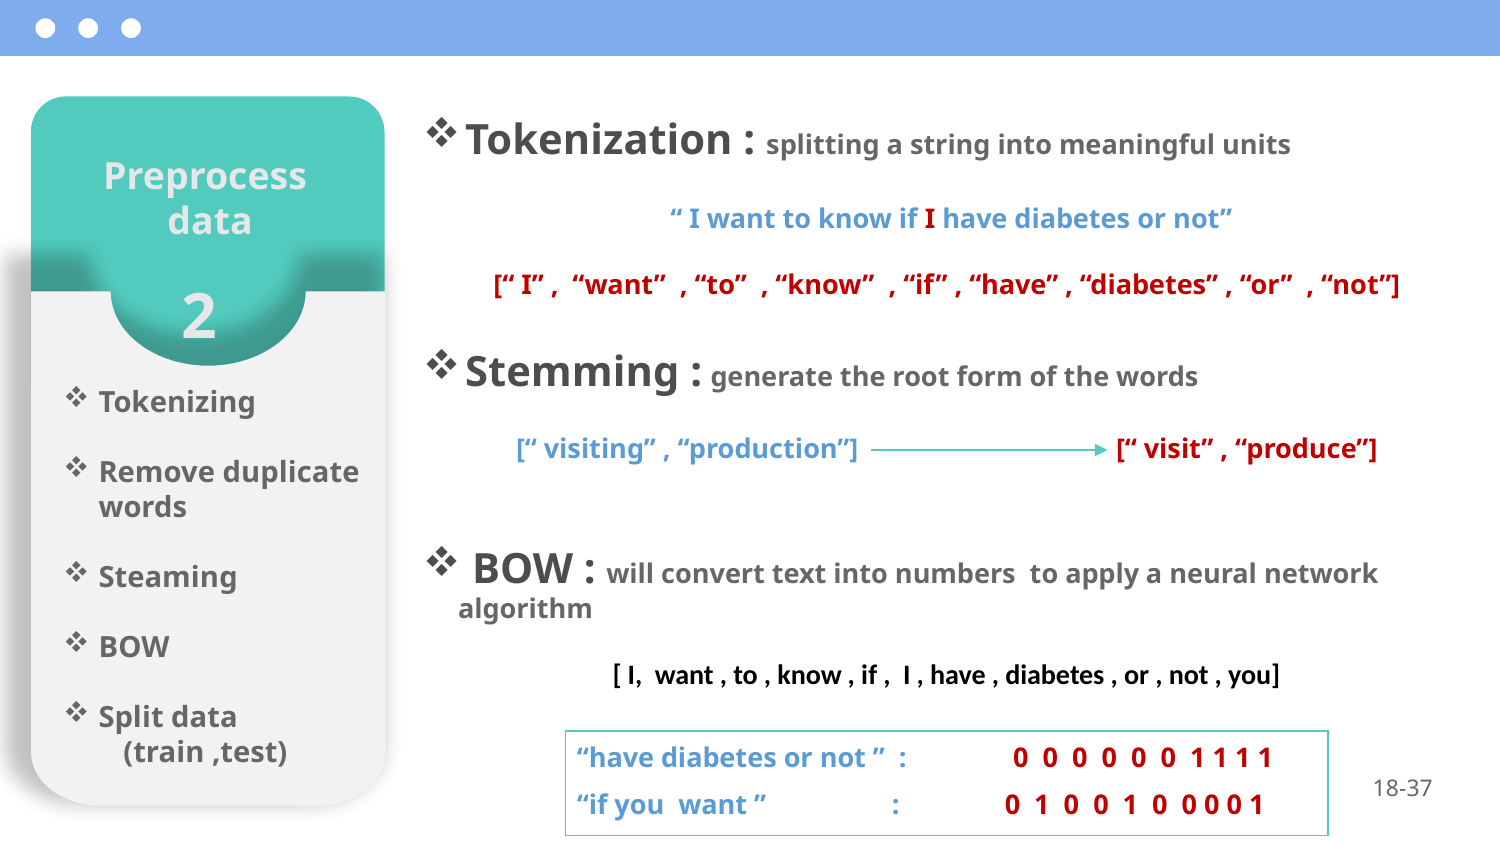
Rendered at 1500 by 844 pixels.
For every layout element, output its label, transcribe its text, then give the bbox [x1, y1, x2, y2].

text_box BOW : will convert text into numbers to apply a neural network algorithm [ I, want , to , know , if , I , have , diabetes , or , not , you] [413, 534, 1486, 731]
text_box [6, 91, 409, 806]
text_box 18-37 [1329, 748, 1488, 826]
text_box “have diabetes or not ” : 0 0 0 0 0 0 1 1 1 1 “if you want ” : 0 1 0 0 1 0 0 0 0 1 [565, 731, 1329, 836]
text_box Stemming : generate the root form of the words [“ visiting” , “production”] [“ visit” , “produce”] [413, 337, 1486, 505]
text_box Tokenization : splitting a string into meaningful units “ I want to know if I have diabetes or not” [“ I” , “want” , “to” , “know” , “if” , “have” , “diabetes” , “or” , “not”] [413, 105, 1486, 308]
